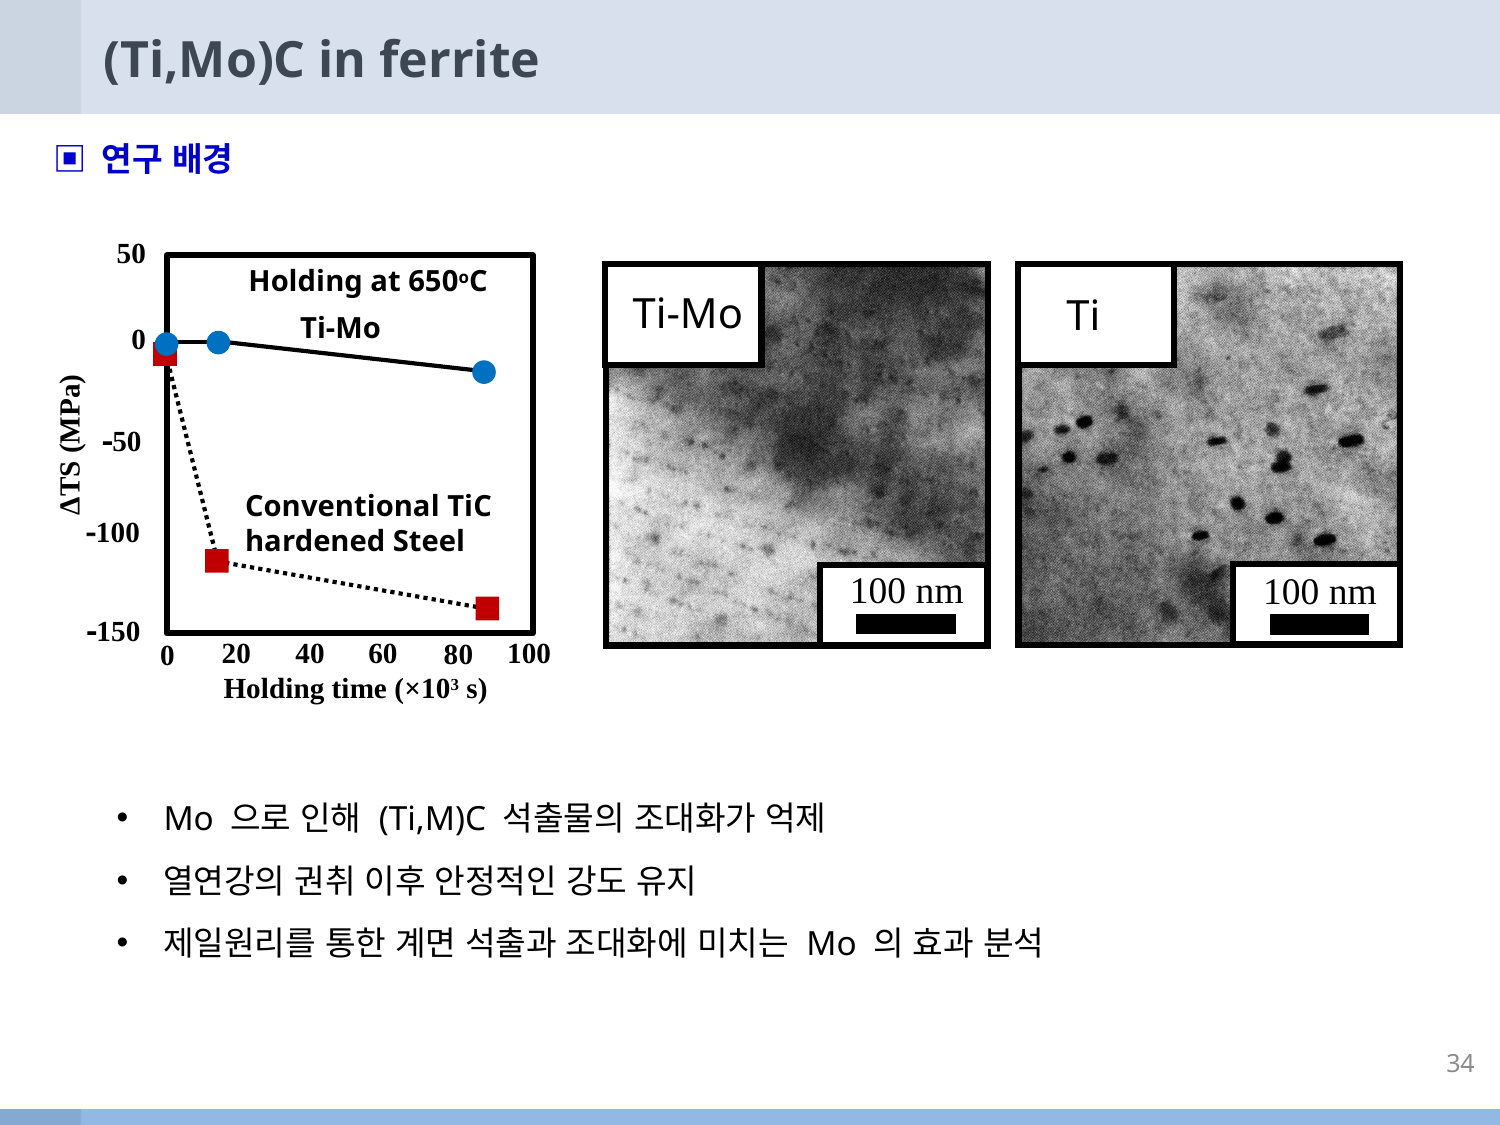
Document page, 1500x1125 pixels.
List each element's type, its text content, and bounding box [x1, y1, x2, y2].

picture [1020, 266, 1397, 643]
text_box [216, 561, 488, 610]
text_box [473, 595, 501, 622]
title (Ti,Mo)C in ferrite [88, 10, 1058, 106]
picture [0, 0, 1500, 114]
text_box [203, 568, 211, 575]
text_box 0 [145, 628, 190, 679]
text_box Holding at 650oC [233, 255, 503, 305]
text_box [151, 363, 160, 368]
text_box [165, 253, 535, 635]
text_box 100 [492, 627, 567, 677]
text_box 40 [280, 627, 340, 662]
text_box 60 [353, 627, 413, 662]
text_box 50 [101, 227, 162, 277]
text_box 20 [206, 627, 267, 677]
text_box 100 [71, 506, 156, 557]
text_box [221, 547, 230, 559]
text_box [472, 359, 498, 386]
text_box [165, 352, 218, 560]
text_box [223, 341, 484, 372]
text_box Mo 으로 인해 (Ti,M)C 석출물의 조대화가 억제 열연강의 권취 이후 안정적인 강도 유지 제일원리를 통한 계면 석출과 조대화에 미치는 Mo 의 효과 분석 [101, 767, 1282, 970]
text_box [152, 330, 181, 357]
text_box 50 [93, 414, 157, 465]
slide_number 34 [1139, 1035, 1490, 1095]
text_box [607, 266, 992, 643]
text_box ▣ 연구 배경 [53, 125, 1428, 178]
text_box Ti-Mo [285, 302, 404, 340]
text_box Holding time (×103 s) [208, 662, 503, 712]
text_box [204, 328, 232, 352]
picture [0, 1109, 1500, 1125]
text_box 150 [72, 604, 156, 655]
text_box Conventional TiC hardened Steel [230, 479, 514, 565]
text_box 0 [116, 312, 162, 363]
text_box ΔTS (MPa) [42, 359, 93, 530]
text_box 80 [429, 627, 489, 662]
